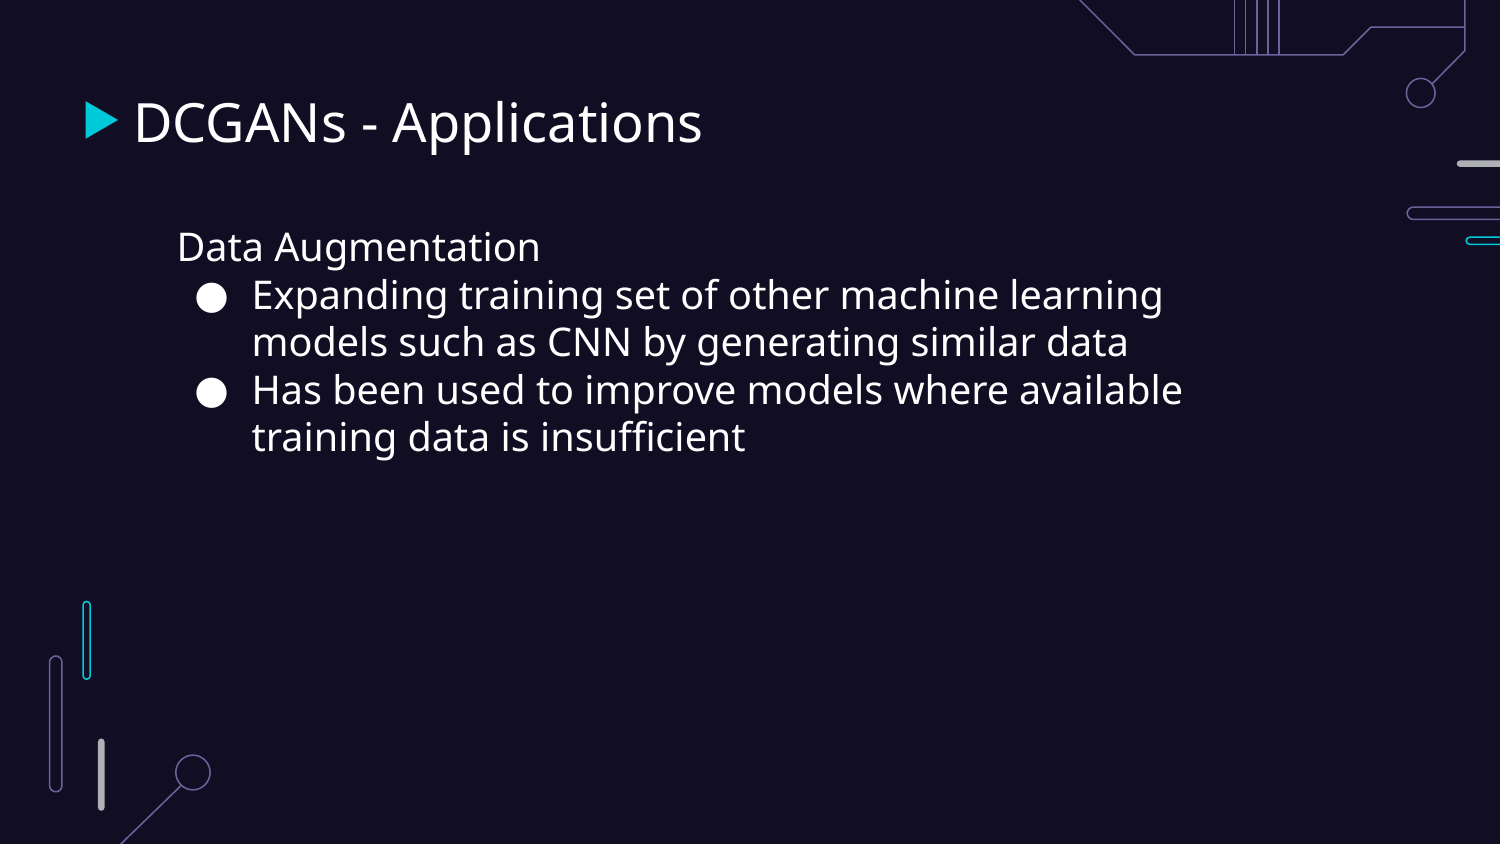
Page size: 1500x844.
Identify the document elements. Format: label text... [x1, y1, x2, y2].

title DCGANs - Applications [118, 72, 1382, 167]
text_box Data Augmentation Expanding training set of other machine learning models such as CNN by generating similar data Has been used to improve models where available training data is insufficient [161, 207, 1295, 475]
